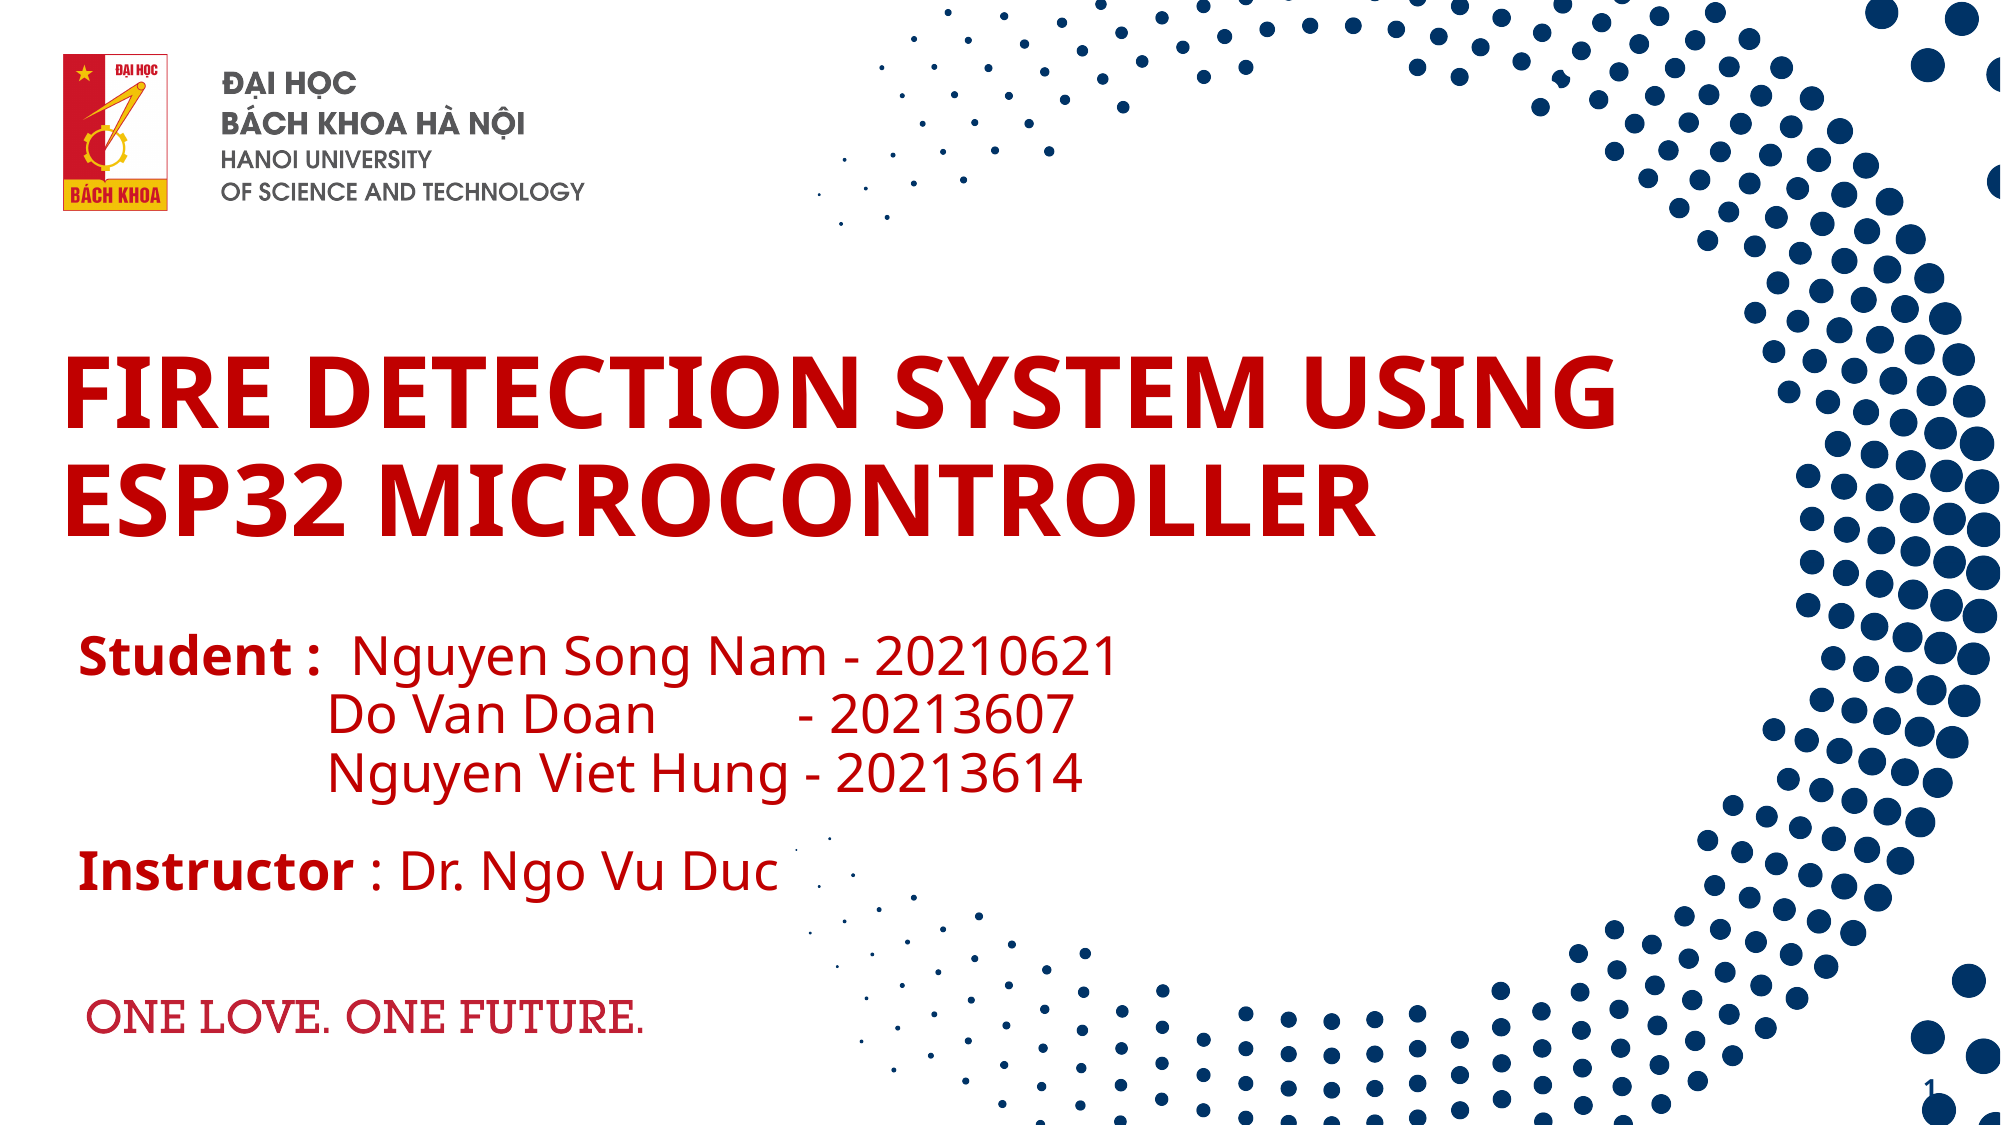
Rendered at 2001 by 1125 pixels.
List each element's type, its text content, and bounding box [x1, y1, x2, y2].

text_box FIRE DETECTION SYSTEM USING ESP32 MICROCONTROLLER [44, 334, 1861, 636]
text_box Instructor : Dr. Ngo Vu Duc [63, 836, 1268, 976]
text_box Student : Nguyen Song Nam - 20210621 Do Van Doan - 20213607 Nguyen Viet Hung - 20213614 [63, 621, 1268, 761]
picture [0, 0, 2001, 1125]
slide_number 1 [1502, 1065, 1953, 1125]
